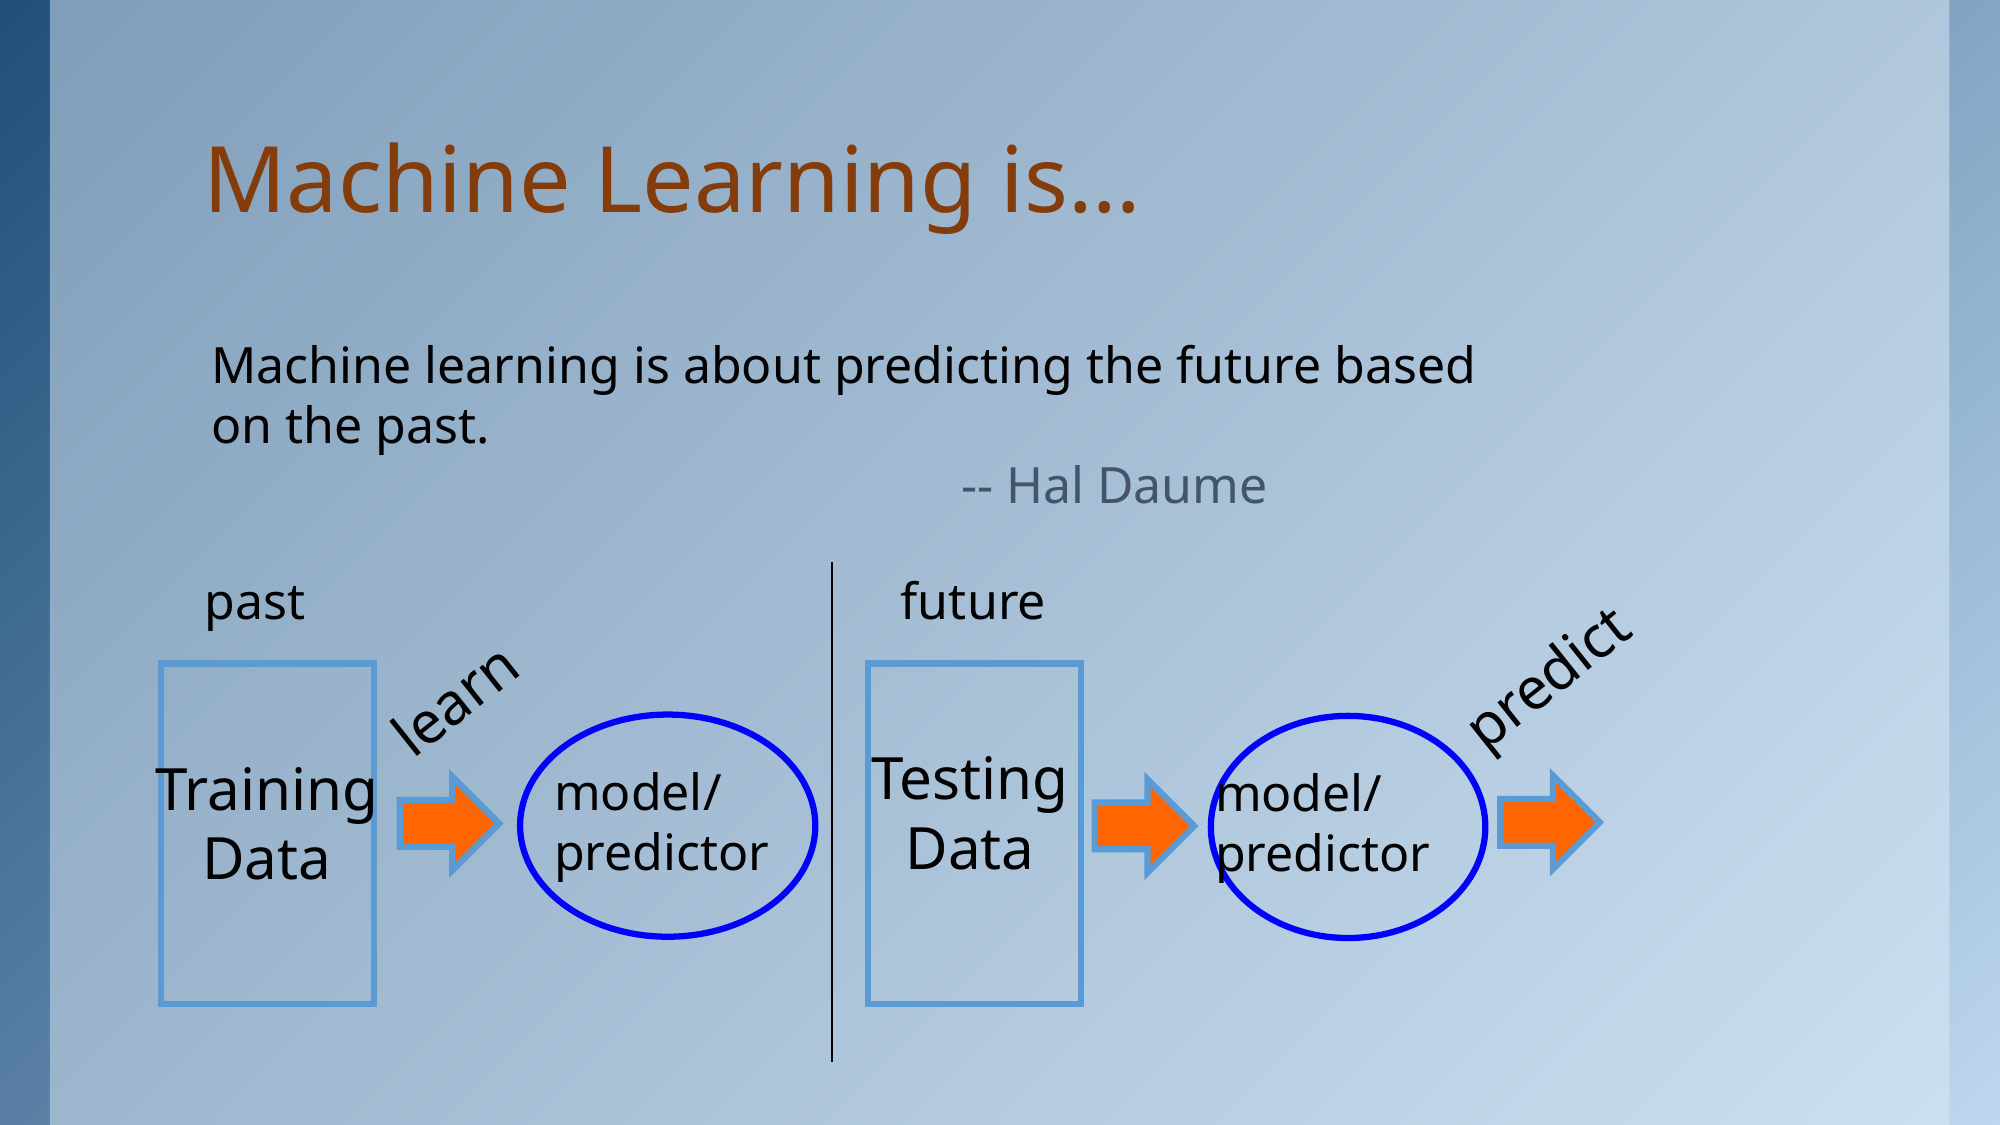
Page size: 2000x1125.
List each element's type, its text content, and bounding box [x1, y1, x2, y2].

text_box [867, 663, 1081, 733]
text_box [161, 900, 375, 1004]
text_box learn [361, 611, 547, 784]
text_box [399, 775, 500, 872]
text_box predict [1432, 573, 1659, 778]
text_box [1233, 715, 1486, 939]
text_box [161, 663, 375, 744]
text_box Testing Data [856, 733, 1084, 889]
text_box [544, 757, 816, 938]
text_box [1094, 777, 1195, 875]
text_box future [886, 561, 1061, 637]
text_box past [189, 561, 320, 637]
text_box model/ predictor [539, 752, 785, 888]
text_box model/ predictor [1200, 754, 1446, 889]
text_box [556, 714, 780, 752]
text_box Machine learning is about predicting the future based on the past. -- Hal Daume [196, 326, 1557, 521]
text_box Training Data [140, 744, 393, 900]
title Machine Learning is… [183, 12, 1850, 242]
text_box [867, 889, 1081, 1004]
text_box [519, 770, 539, 881]
text_box [1499, 774, 1601, 871]
